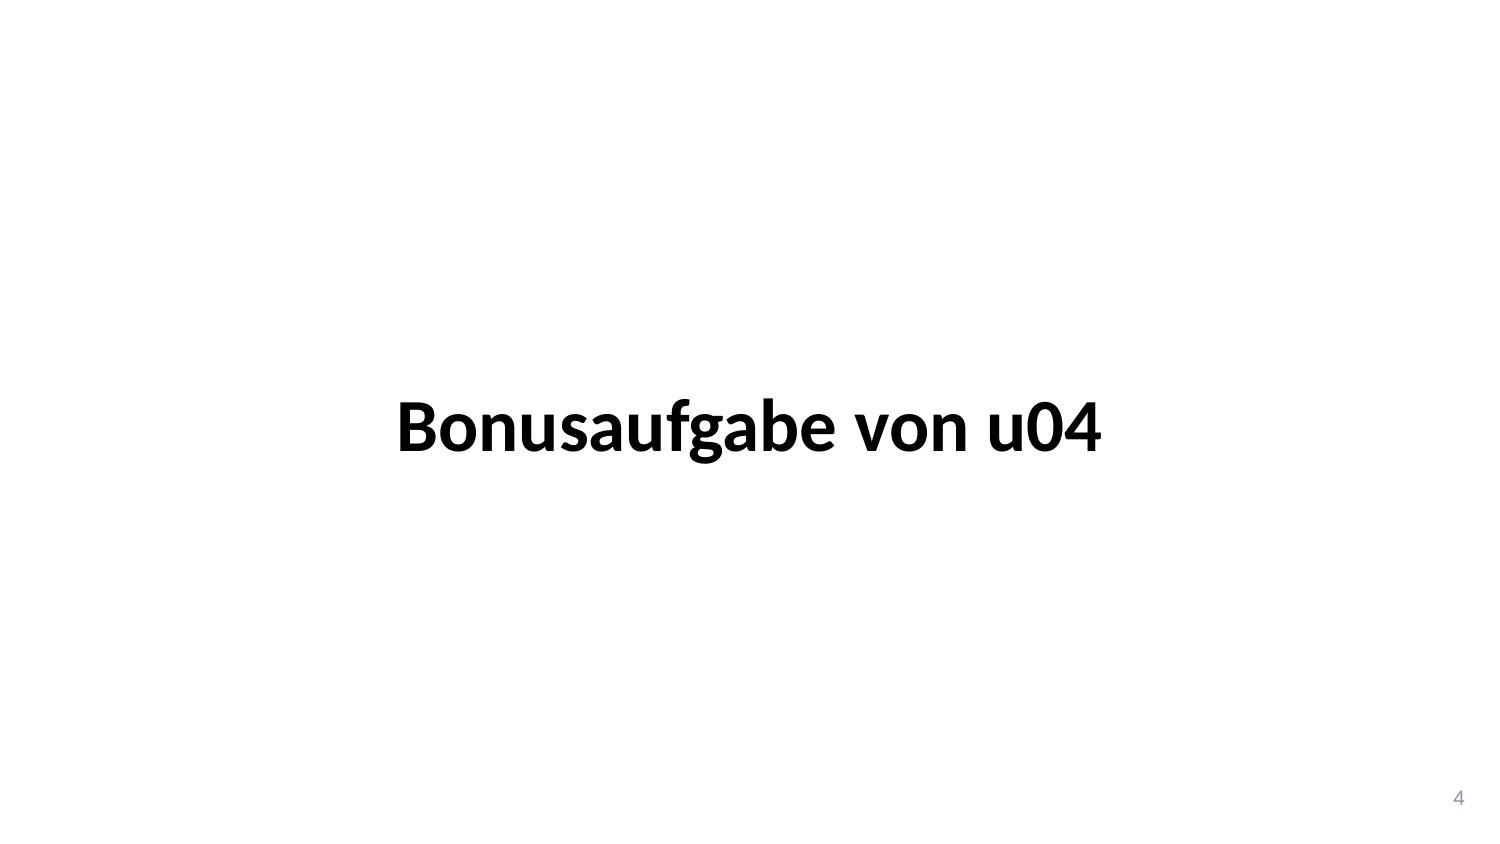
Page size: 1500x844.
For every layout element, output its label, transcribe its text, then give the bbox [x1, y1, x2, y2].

title Bonusaufgabe von u04 [51, 352, 1449, 491]
slide_number 4 [1389, 764, 1480, 830]
